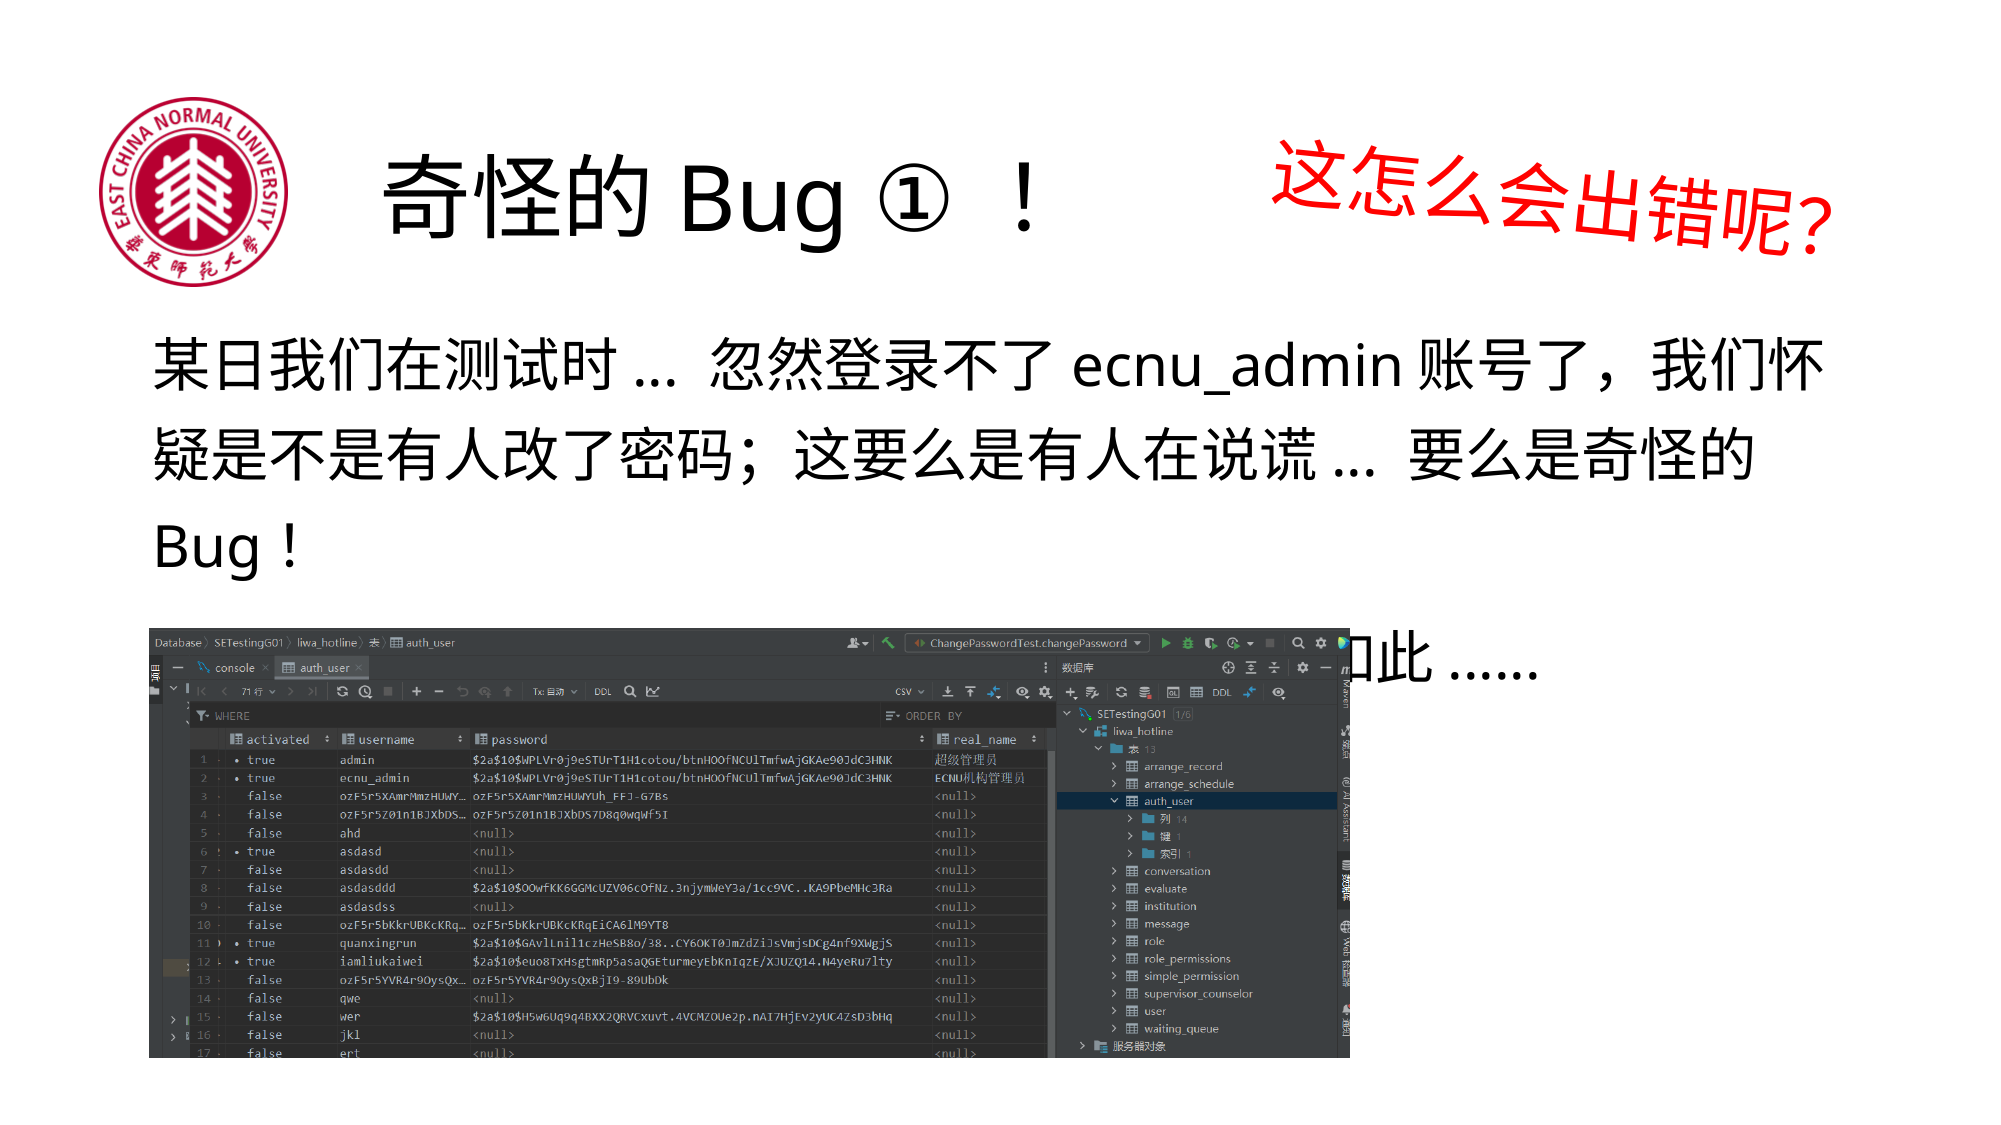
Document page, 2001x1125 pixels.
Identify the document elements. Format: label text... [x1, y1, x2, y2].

list 某日我们在测试时... 忽然登录不了ecnu_admin账号了，我们怀疑是不是有人改了密码；这要么是有人在说谎... 要么是奇怪的Bug！ 我们起初怀疑，是不是有一个伪装者，但并非如此...... [137, 299, 1863, 1014]
text_box 奇怪的Bug ① ！ [137, 69, 1863, 287]
text_box 这怎么会出错呢？ [1253, 88, 1905, 287]
picture [99, 97, 288, 287]
picture [149, 628, 1350, 1059]
